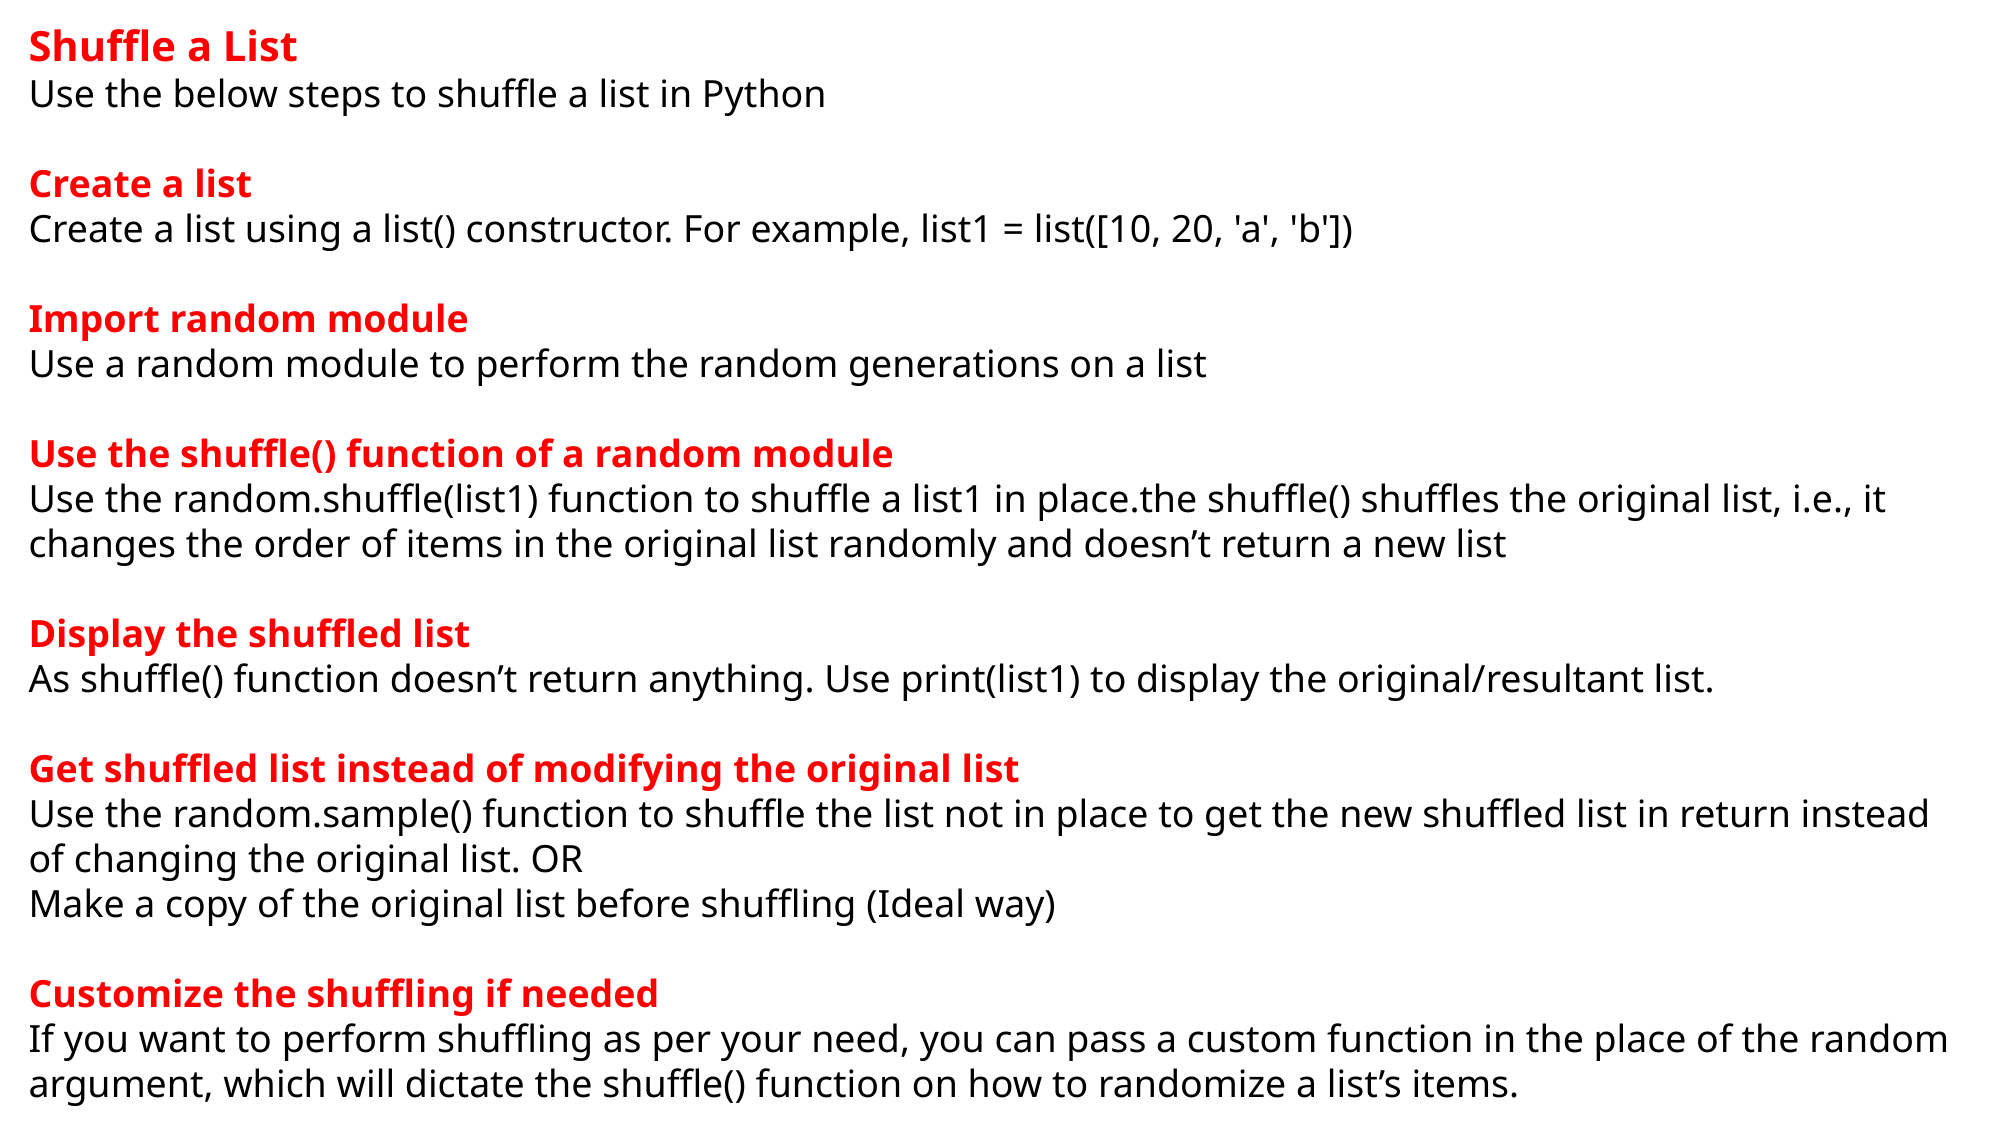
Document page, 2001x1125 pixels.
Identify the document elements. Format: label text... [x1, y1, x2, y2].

text_box Shuffle a List Use the below steps to shuffle a list in Python Create a list Create a list using a list() constructor. For example, list1 = list([10, 20, 'a', 'b']) Import random module Use a random module to perform the random generations on a list Use the shuffle() function of a random module Use the random.shuffle(list1) function to shuffle a list1 in place.the shuffle() shuffles the original list, i.e., it changes the order of items in the original list randomly and doesn’t return a new list Display the shuffled list As shuffle() function doesn’t return anything. Use print(list1) to display the original/resultant list. Get shuffled list instead of modifying the original list Use the random.sample() function to shuffle the list not in place to get the new shuffled list in return instead of changing the original list. OR Make a copy of the original list before shuffling (Ideal way) Customize the shuffling if needed If you want to perform shuffling as per your need, you can pass a custom function in the place of the random argument, which will dictate the shuffle() function on how to randomize a list’s items. [13, 12, 1978, 1125]
